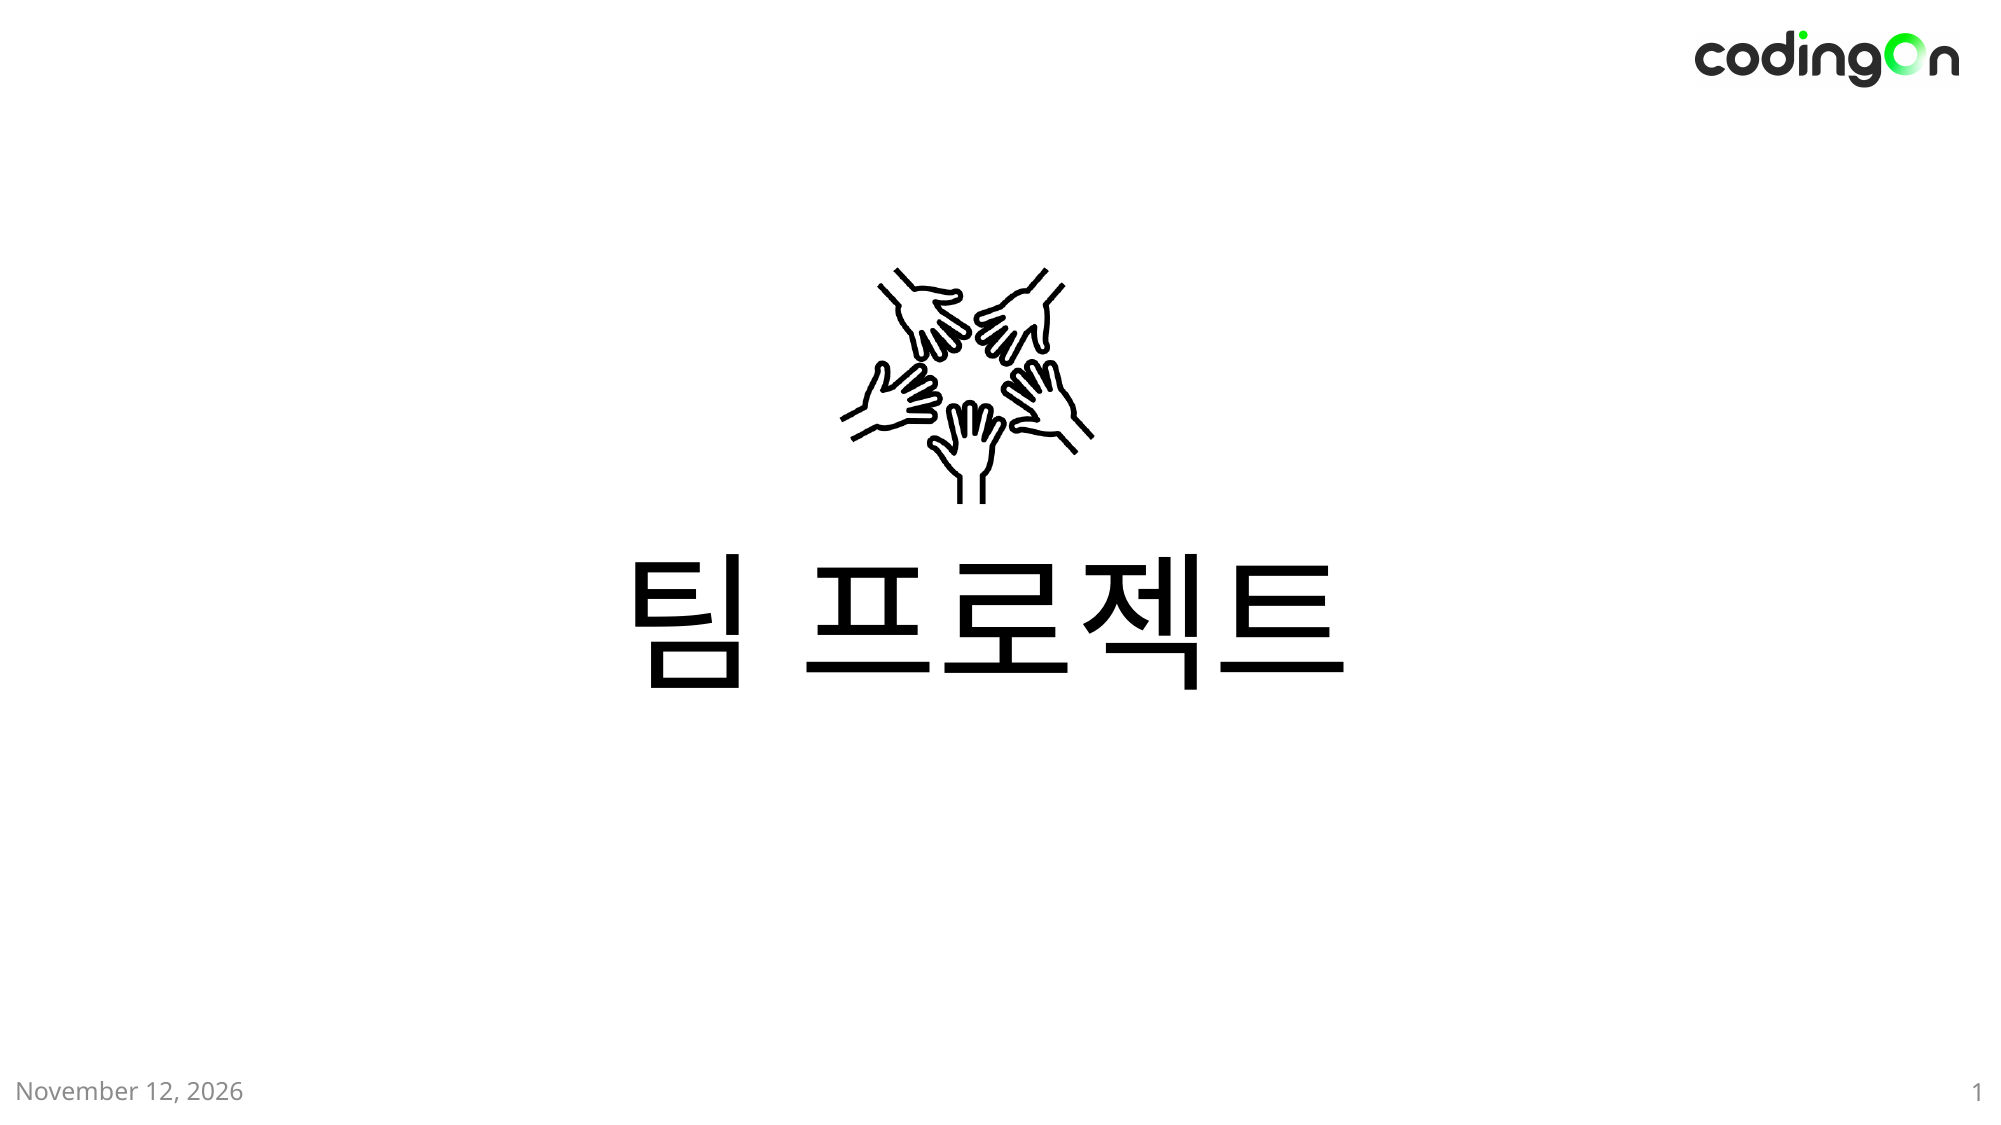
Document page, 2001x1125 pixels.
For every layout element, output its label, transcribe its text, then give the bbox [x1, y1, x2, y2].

picture [1695, 30, 1959, 88]
slide_number 1 [1550, 1063, 2000, 1124]
text_box 팀 프로젝트 [605, 521, 1367, 717]
slide_number 2024년 12월 [0, 1062, 450, 1123]
picture [832, 251, 1101, 520]
